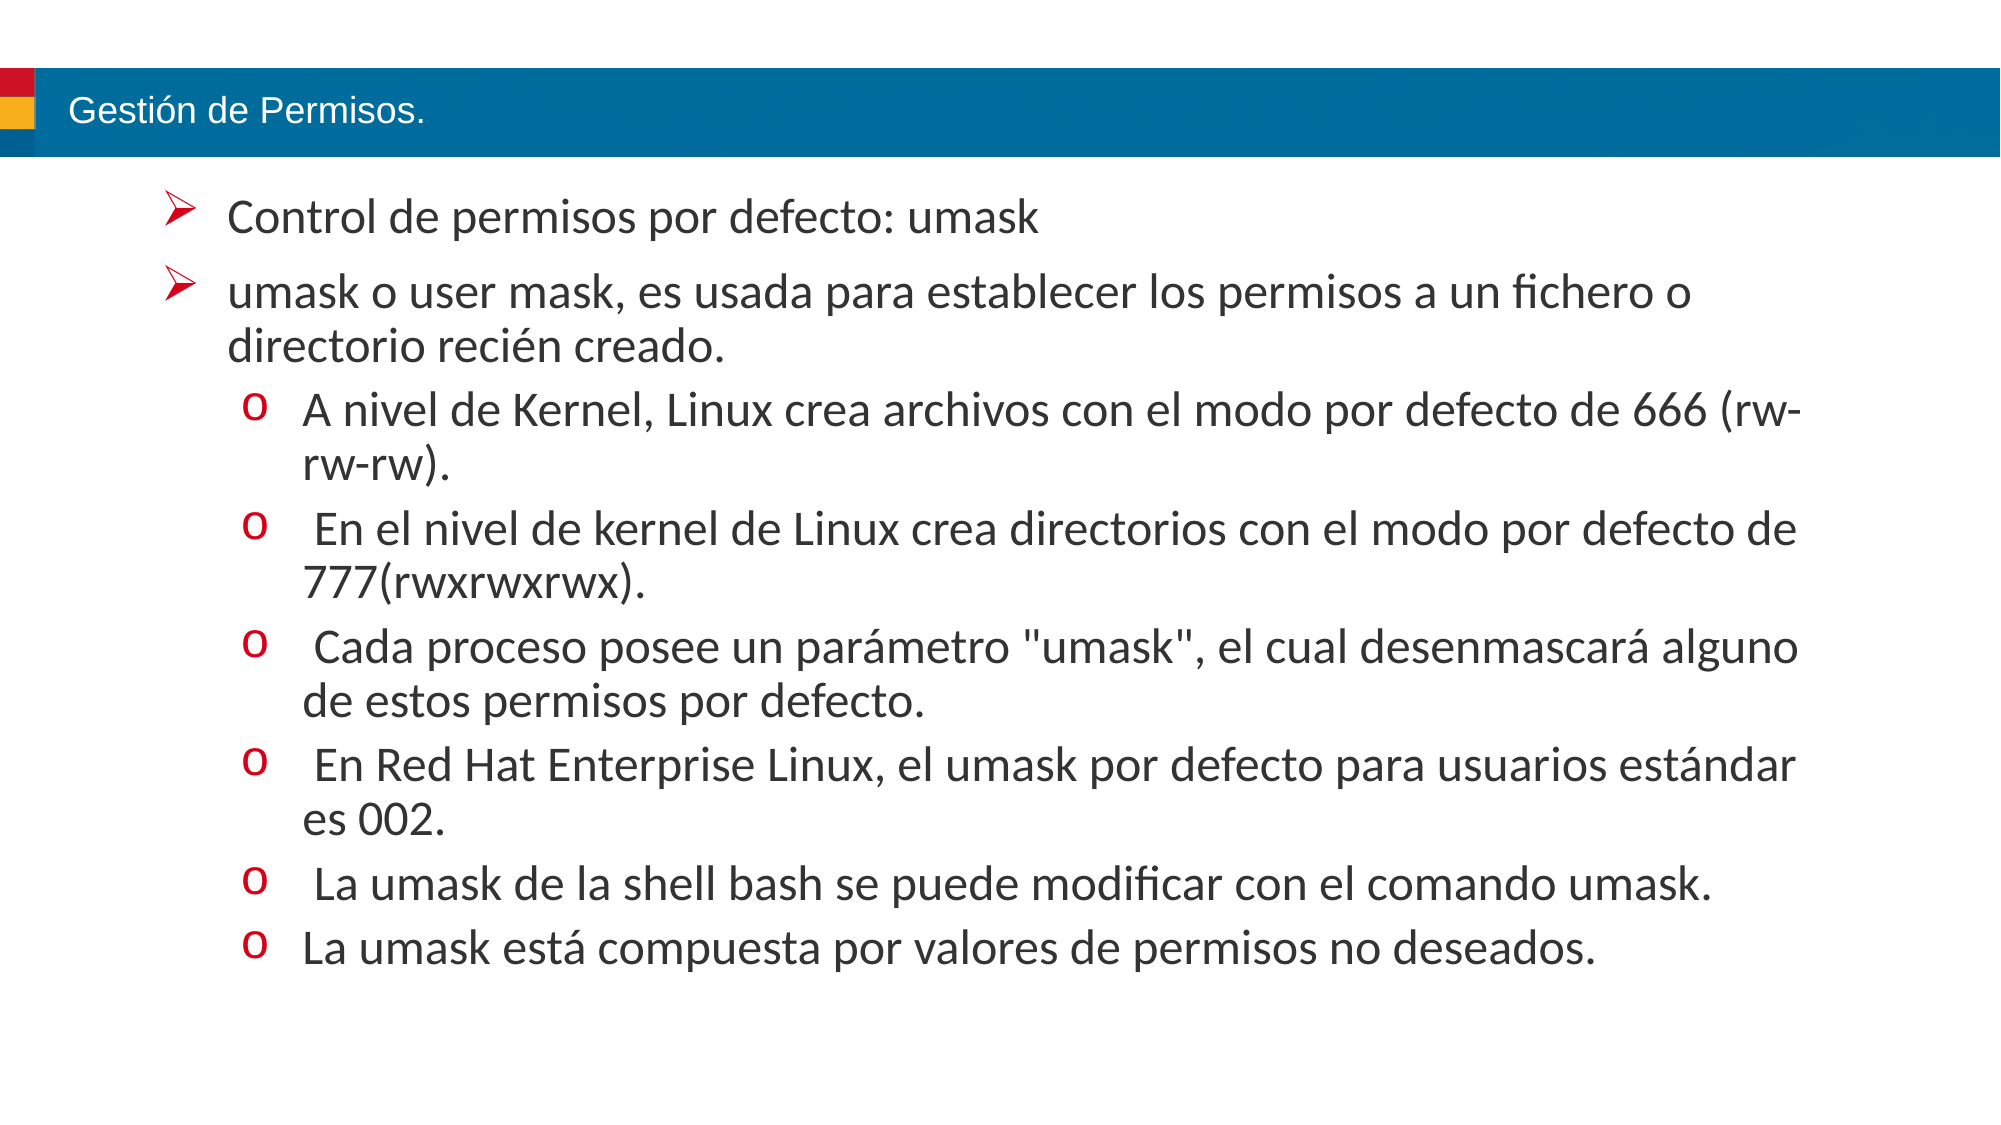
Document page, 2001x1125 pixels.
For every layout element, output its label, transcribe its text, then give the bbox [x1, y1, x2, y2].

picture [0, 68, 35, 129]
list Control de permisos por defecto: umask umask o user mask, es usada para establecer los permisos a un fichero o directorio recién creado. A nivel de Kernel, Linux crea archivos con el modo por defecto de 666 (rw-rw-rw). En el nivel de kernel de Linux crea directorios con el modo por defecto de 777(rwxrwxrwx). Cada proceso posee un parámetro "umask", el cual desenmascará alguno de estos permisos por defecto. En Red Hat Enterprise Linux, el umask por defecto para usuarios estándar es 002. La umask de la shell bash se puede modificar con el comando umask. La umask está compuesta por valores de permisos no deseados. [137, 182, 1863, 1014]
title Gestión de Permisos. [53, 78, 1596, 145]
